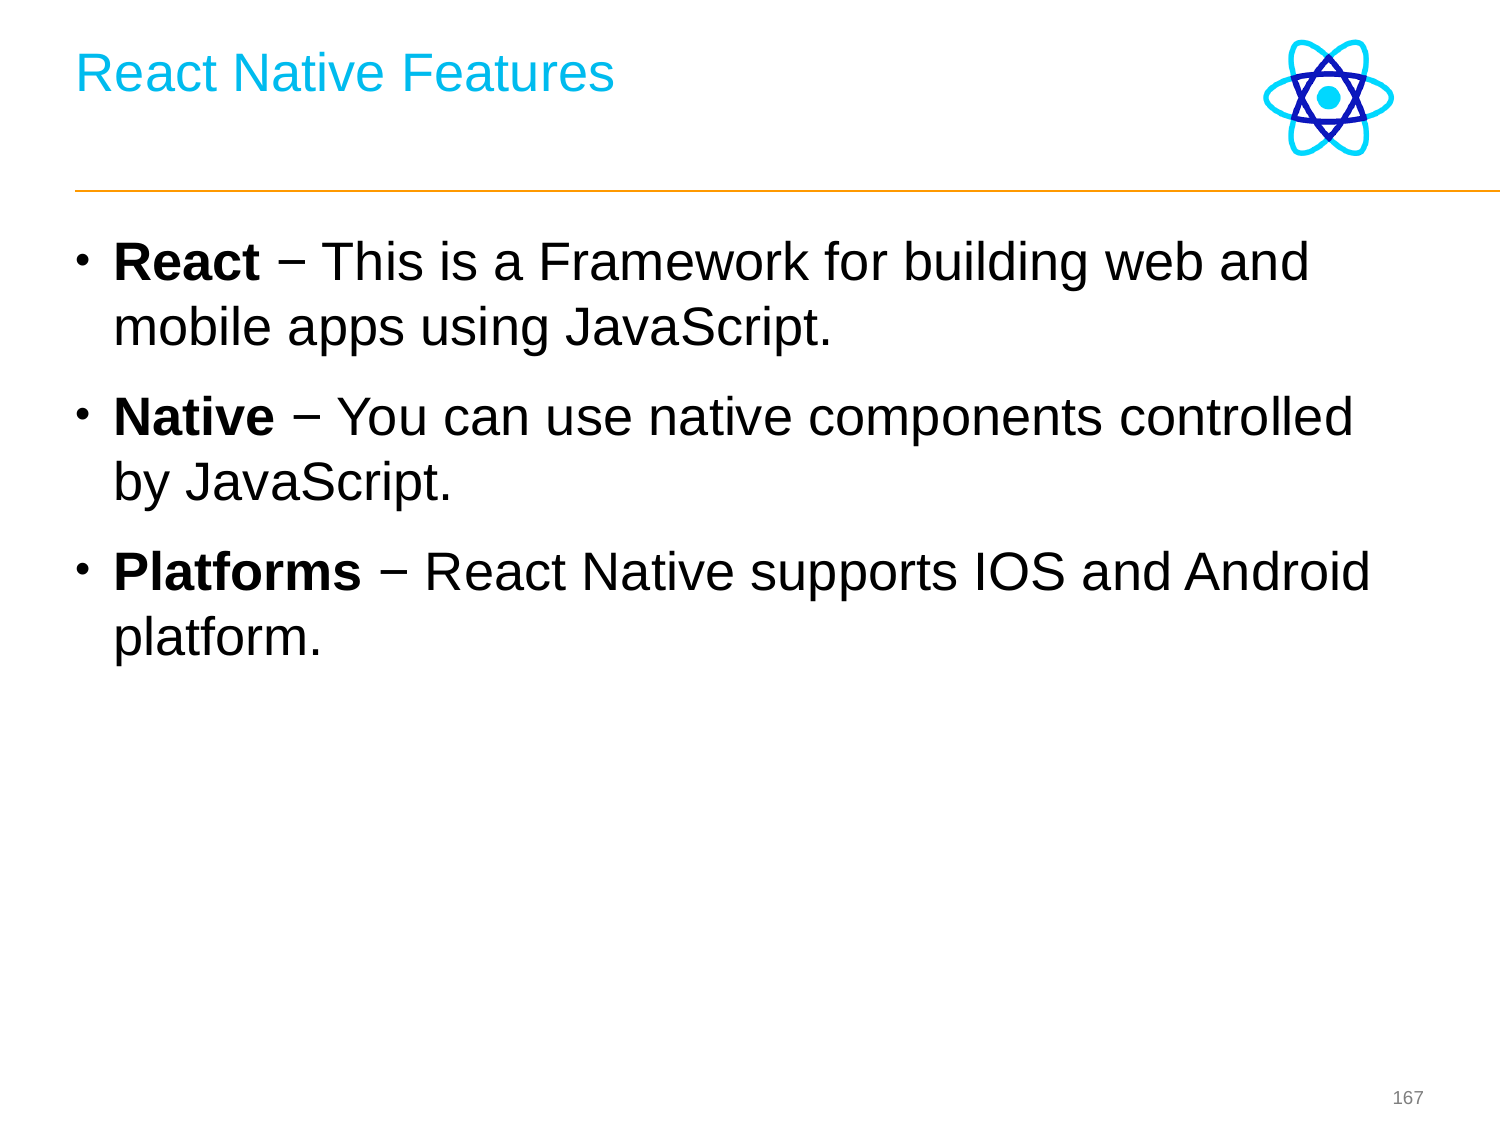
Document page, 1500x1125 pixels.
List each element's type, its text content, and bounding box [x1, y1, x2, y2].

list React − This is a Framework for building web and mobile apps using JavaScript. Native − You can use native components controlled by JavaScript. Platforms − React Native supports IOS and Android platform. [75, 226, 1425, 1018]
title React Native Features [75, 27, 1422, 157]
